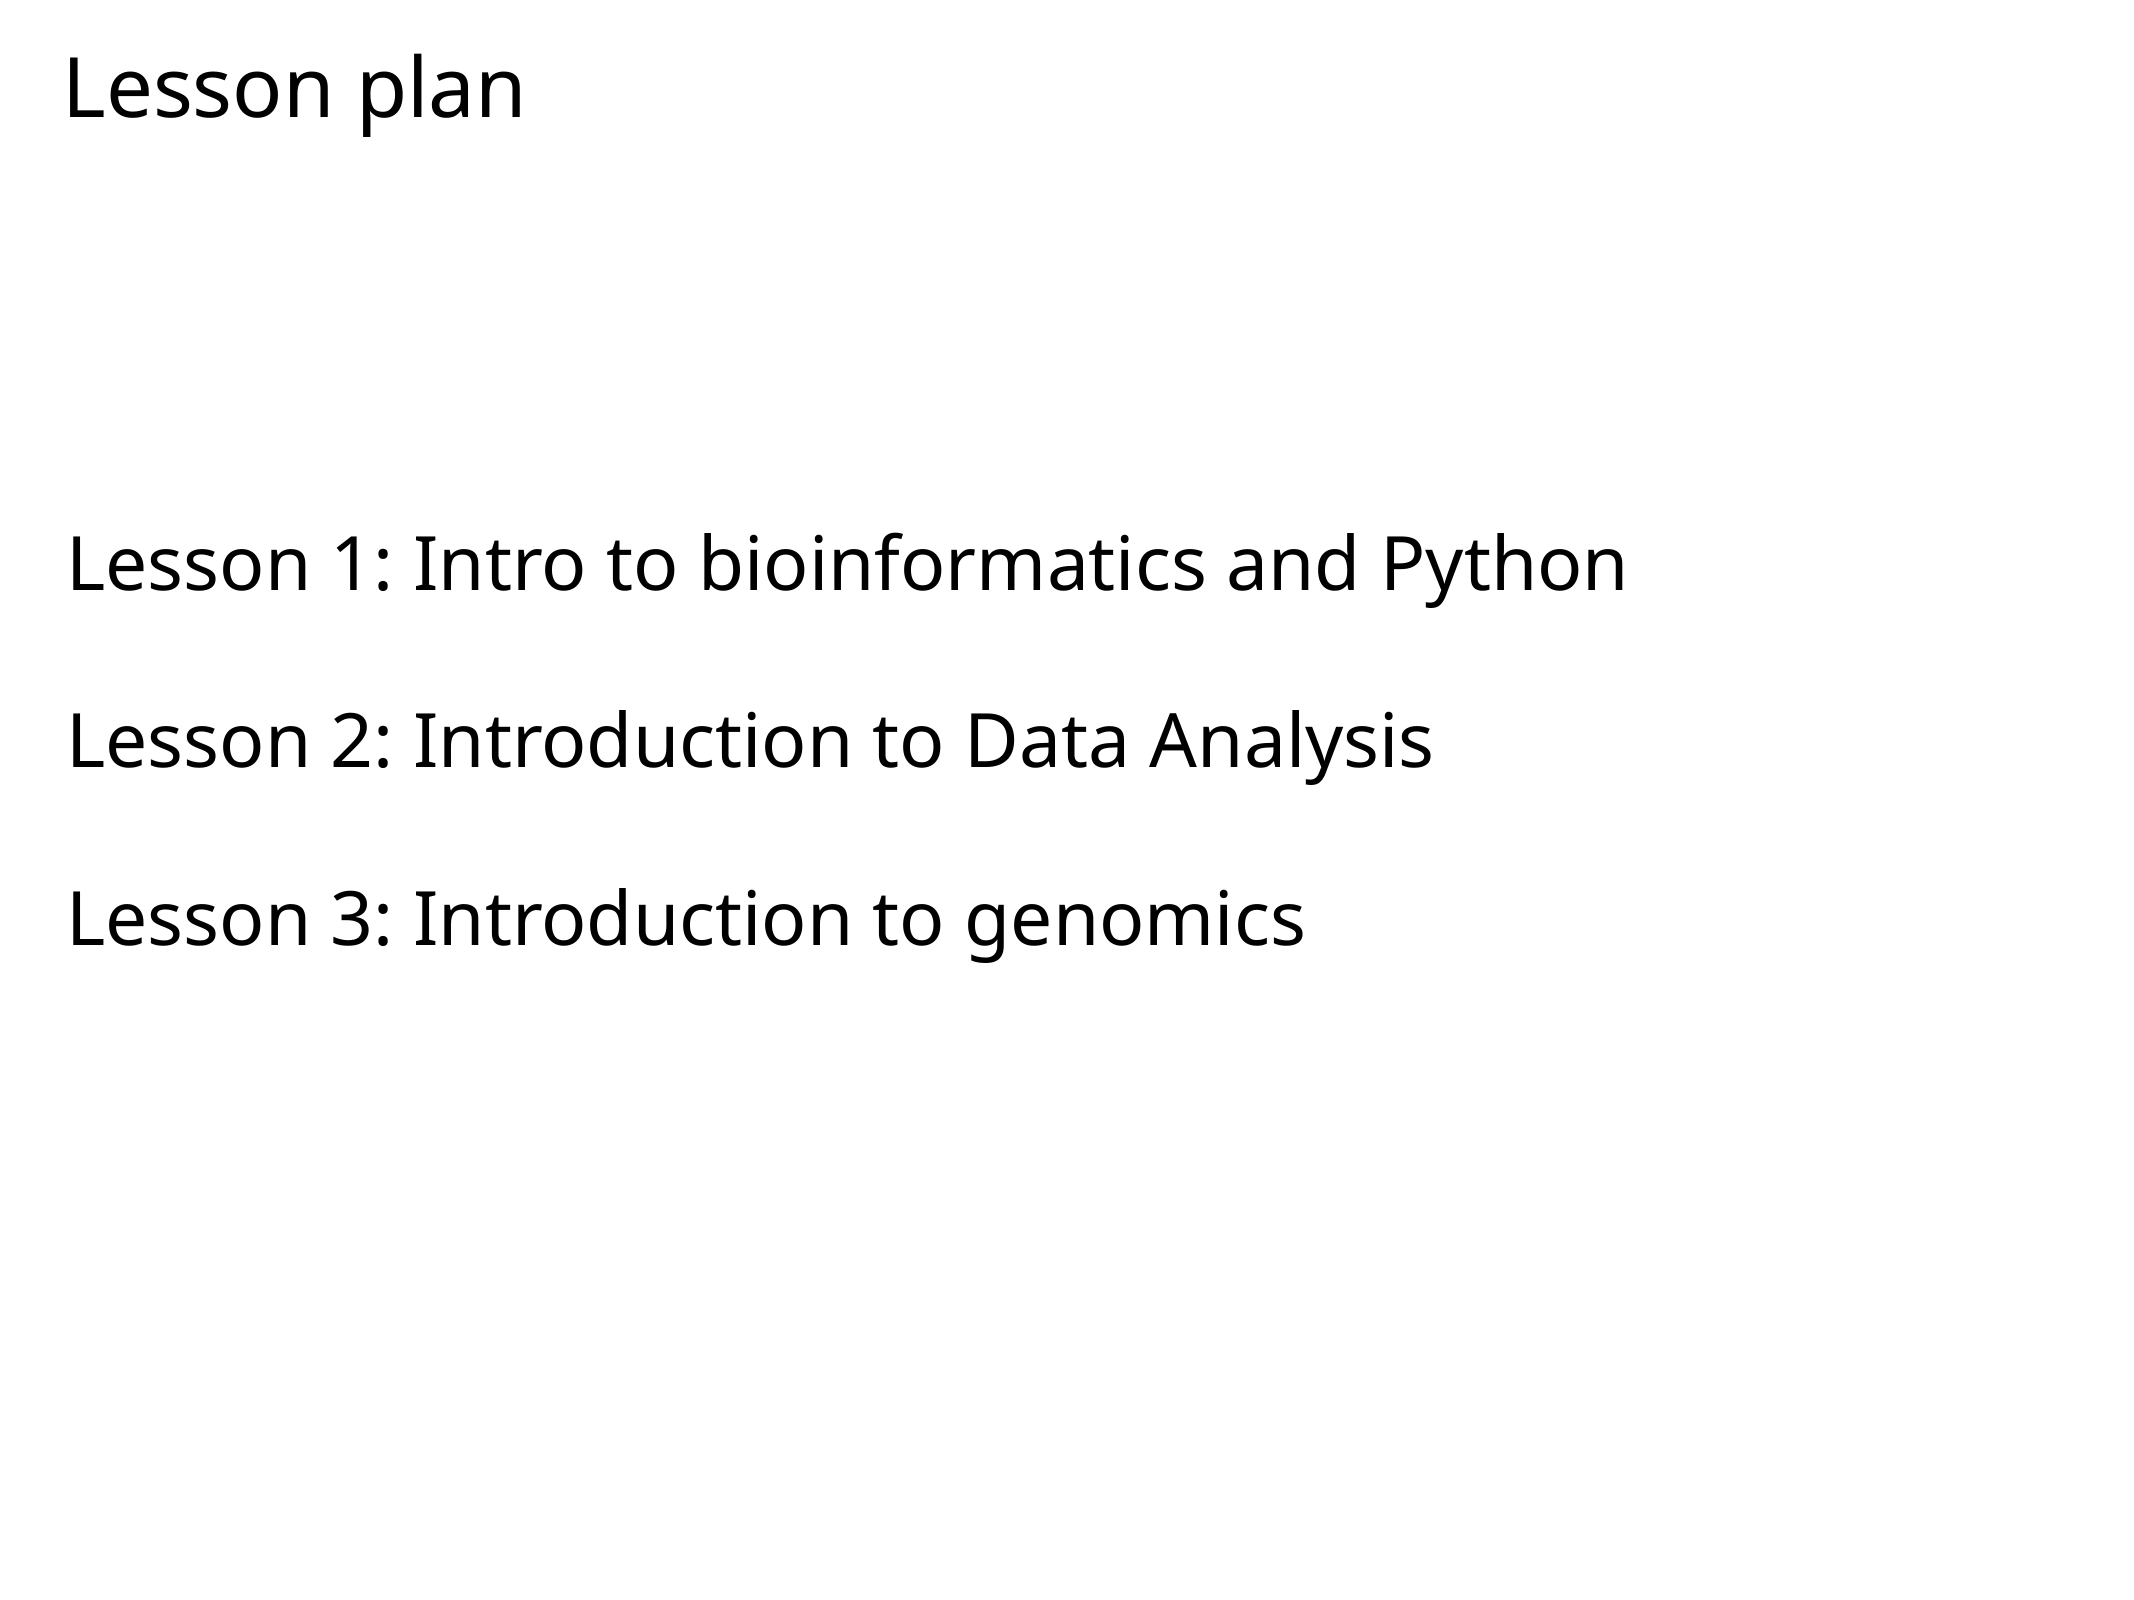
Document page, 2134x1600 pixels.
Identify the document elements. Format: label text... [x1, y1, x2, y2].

text_box Lesson plan [54, 26, 536, 143]
text_box Lesson 1: Intro to bioinformatics and Python Lesson 2: Introduction to Data Analysis Lesson 3: Introduction to genomics [58, 506, 1932, 969]
